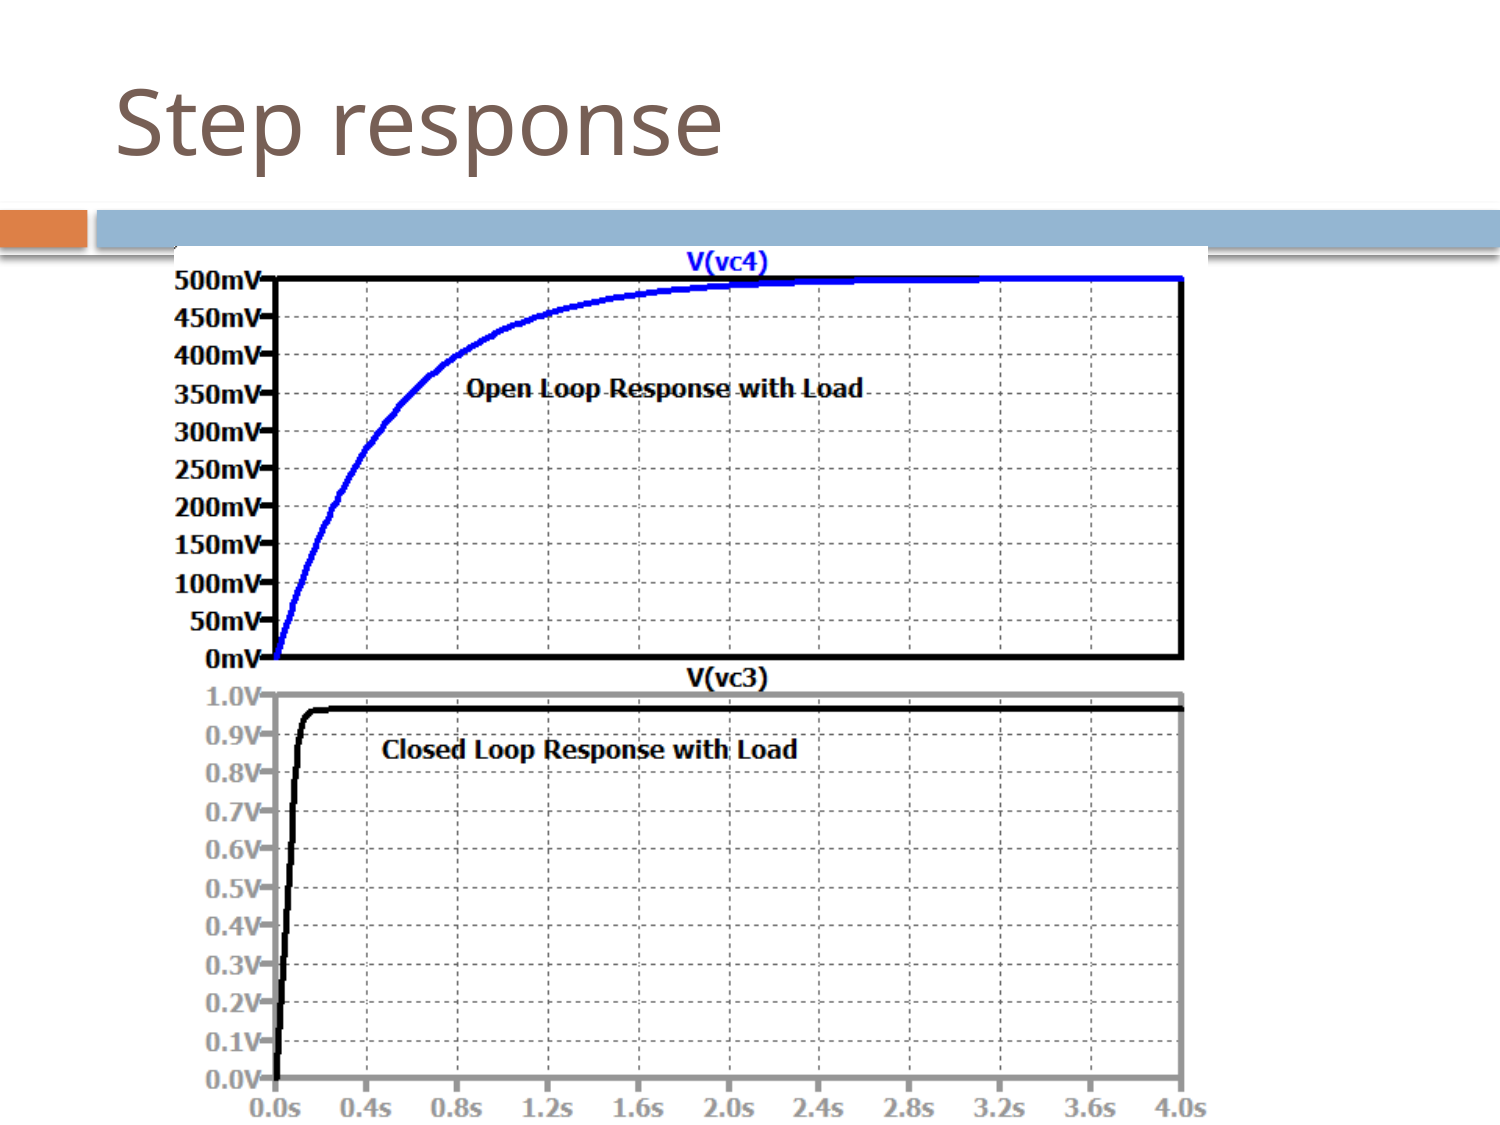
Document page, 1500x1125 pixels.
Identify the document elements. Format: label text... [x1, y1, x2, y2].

title Step response [99, 37, 1438, 200]
picture [174, 246, 1209, 1125]
